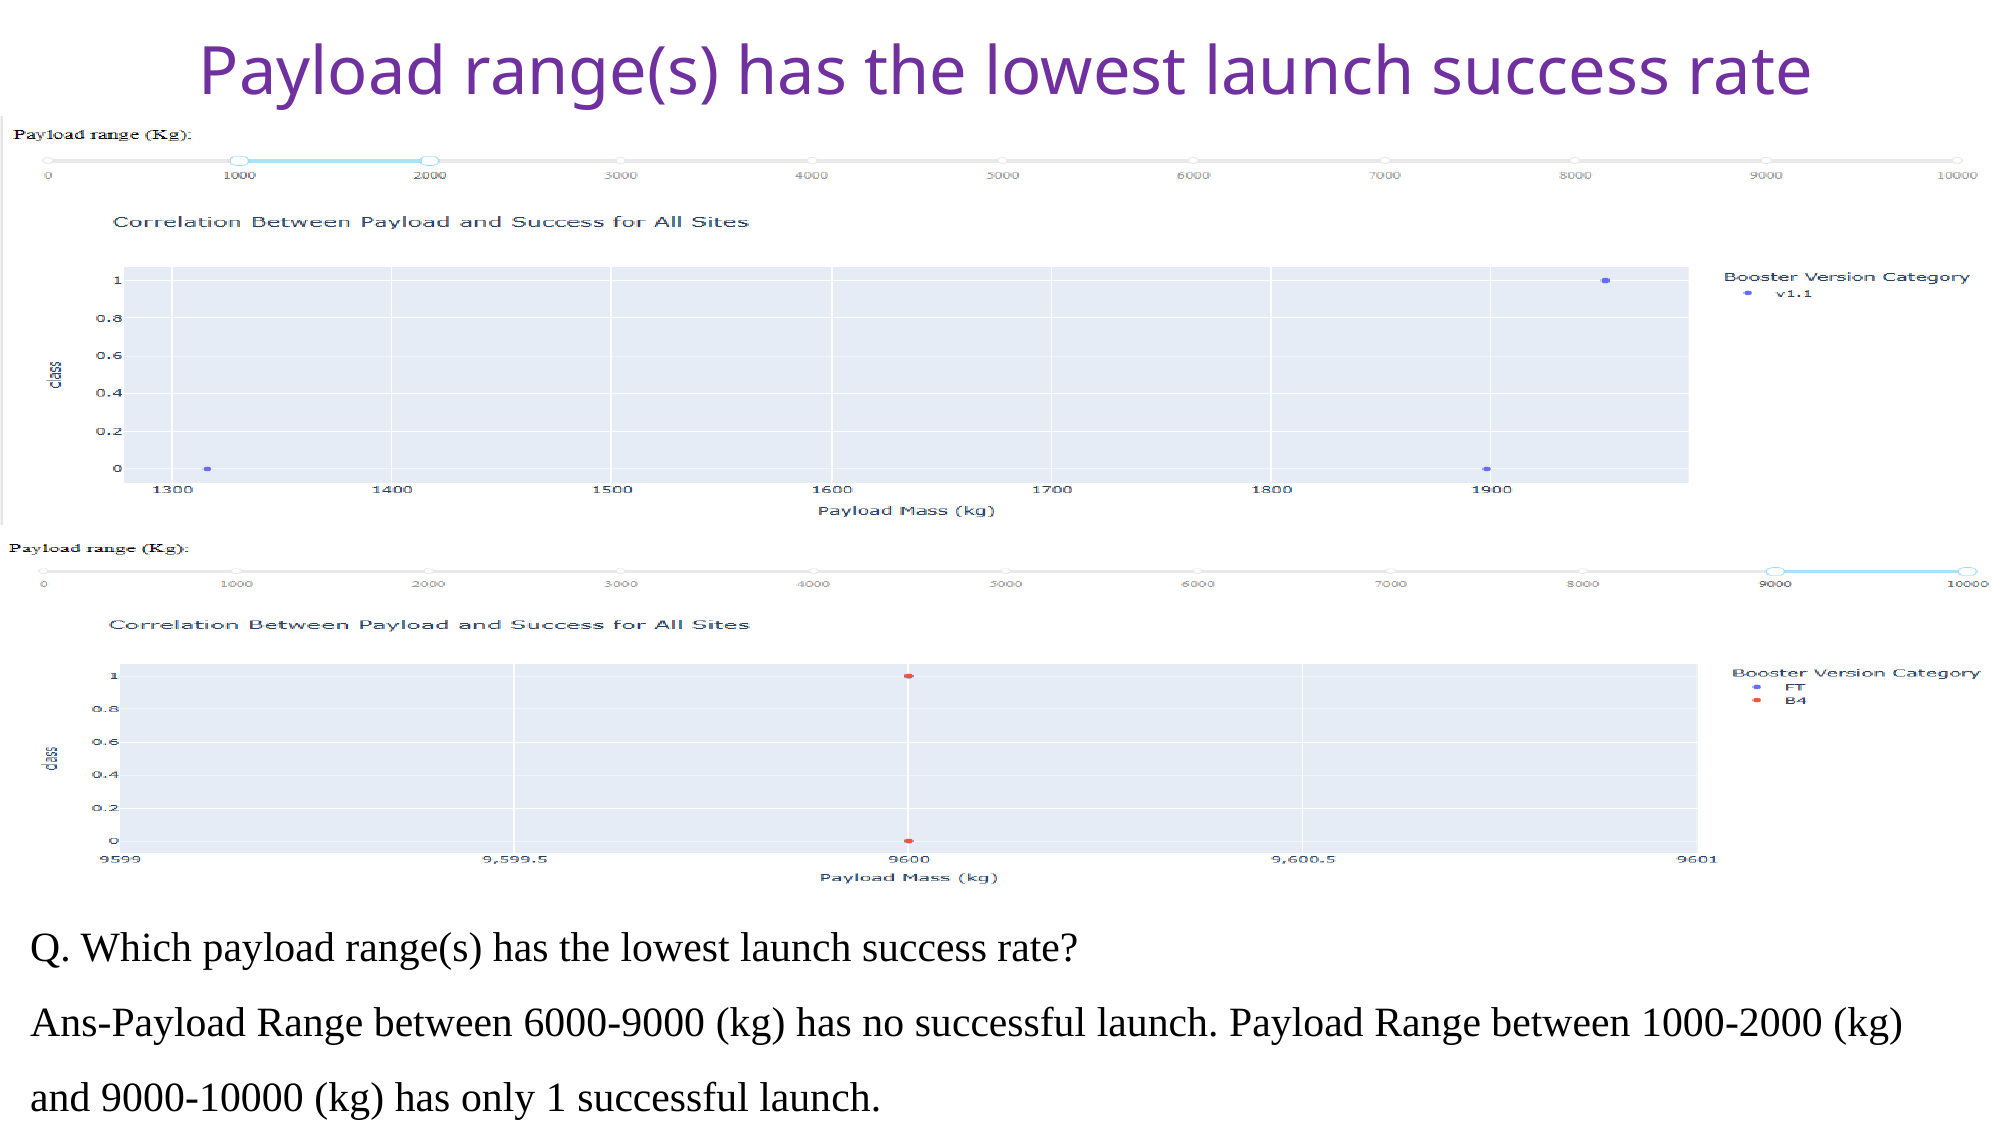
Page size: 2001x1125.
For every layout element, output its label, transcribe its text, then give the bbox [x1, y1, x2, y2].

picture [0, 116, 2000, 525]
picture [0, 533, 2000, 891]
text_box Q. Which payload range(s) has the lowest launch success rate? Ans-Payload Range between 6000-9000 (kg) has no successful launch. Payload Range between 1000-2000 (kg) and 9000-10000 (kg) has only 1 successful launch. [15, 912, 1964, 1125]
text_box Payload range(s) has the lowest launch success rate [150, 20, 1864, 116]
